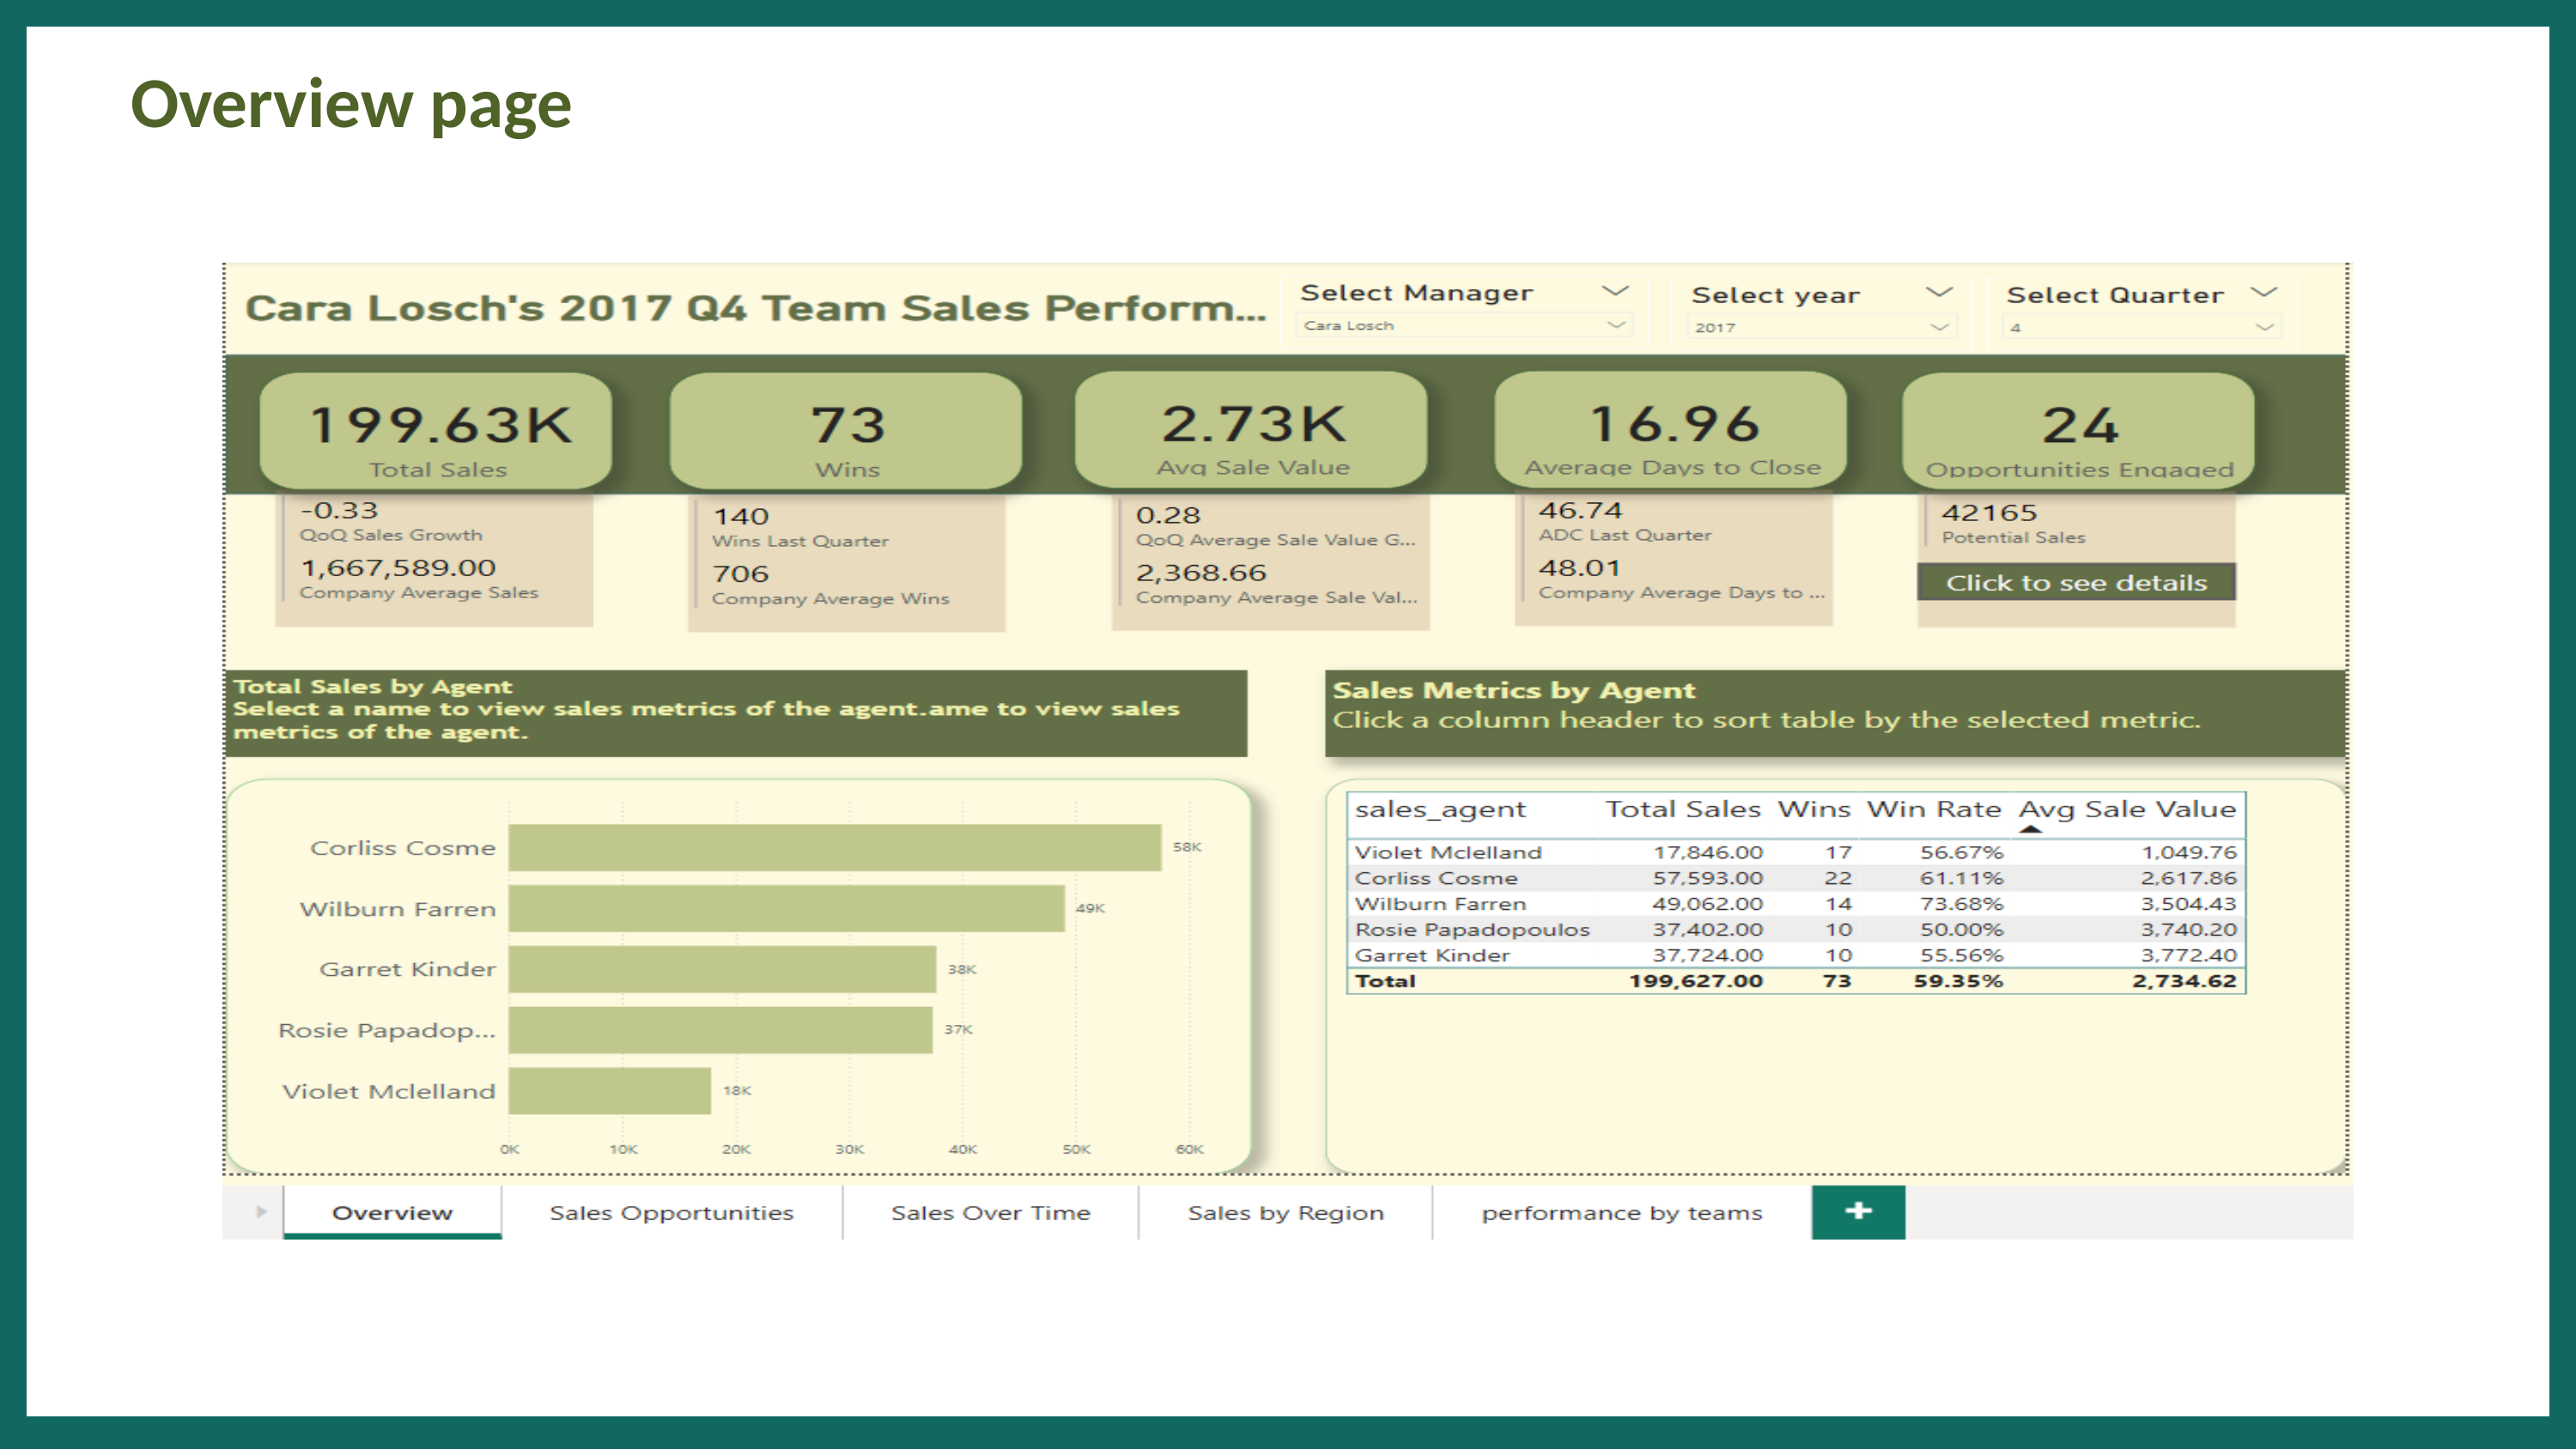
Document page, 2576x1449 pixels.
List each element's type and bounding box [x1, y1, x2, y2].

picture [222, 262, 2354, 1240]
text_box [0, 0, 2576, 1444]
